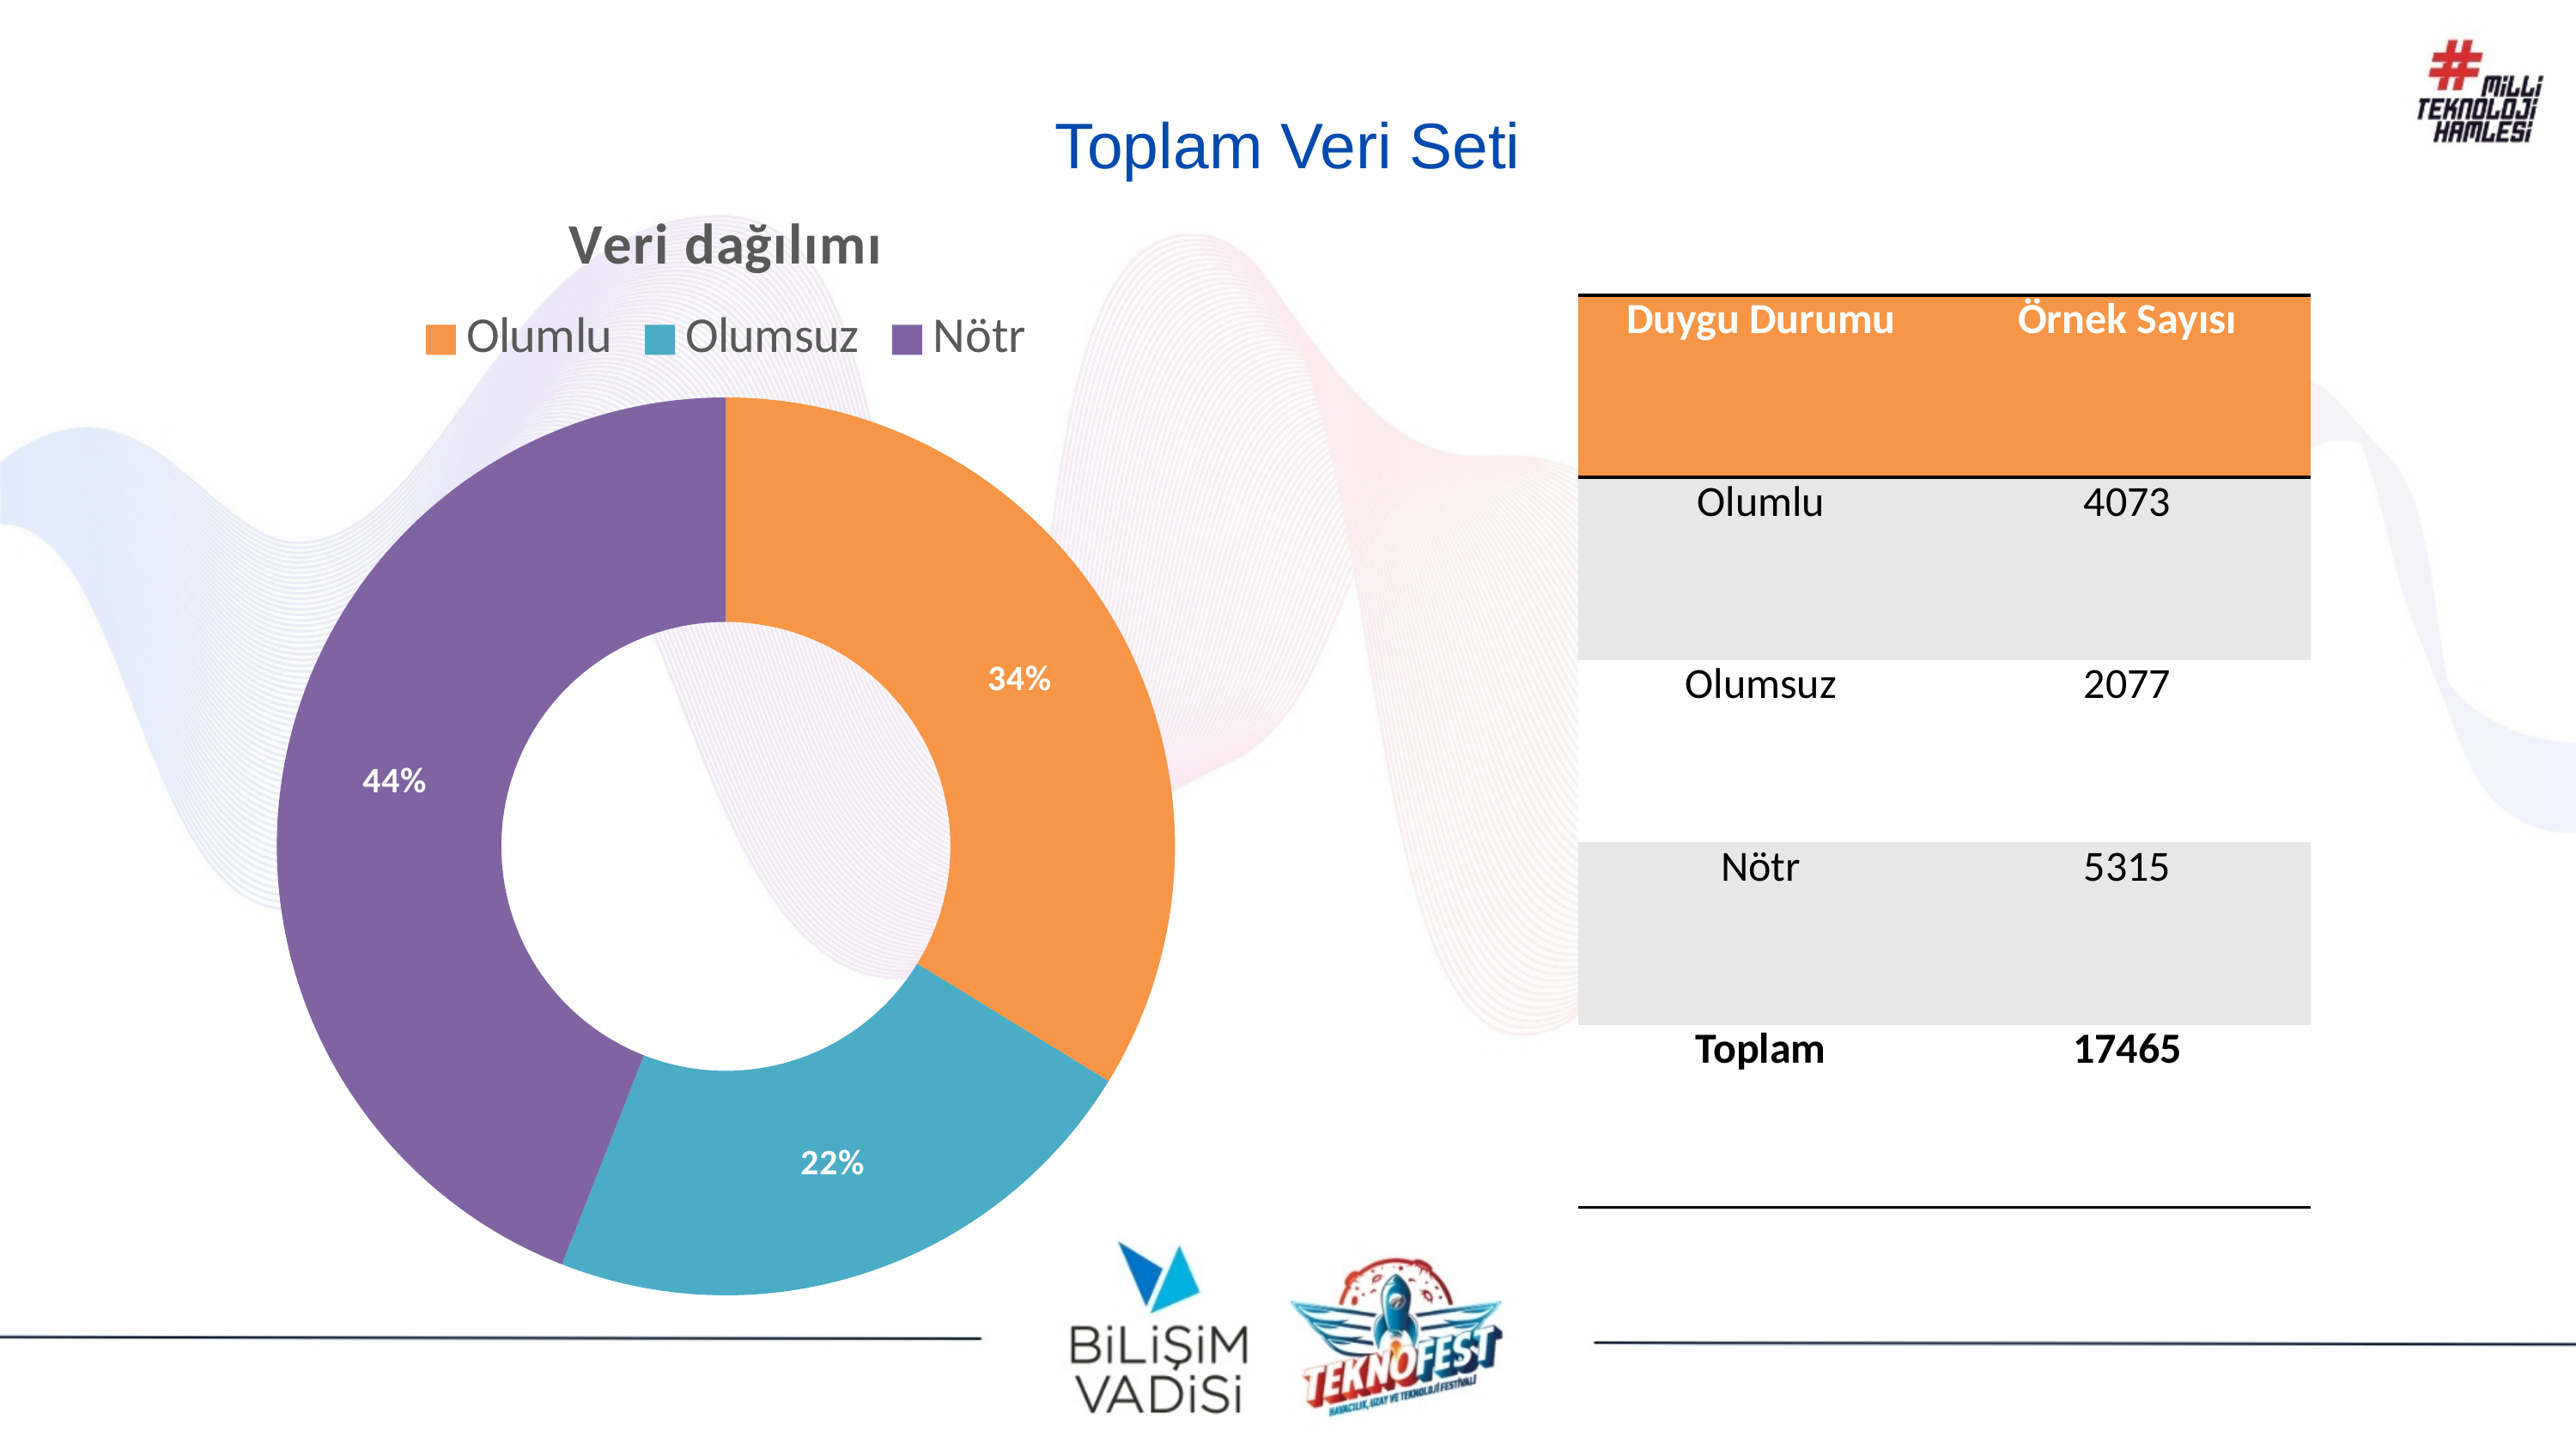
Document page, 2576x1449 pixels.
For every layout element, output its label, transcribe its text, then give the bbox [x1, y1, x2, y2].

table_cell Toplam [1588, 1025, 1944, 1206]
table_cell Olumsuz [1588, 660, 1944, 842]
text_box [0, 0, 2576, 1449]
table_cell 4073 [1944, 479, 2311, 660]
table_cell 5315 [1944, 842, 2311, 1025]
text_box Toplam Veri Seti [402, 91, 2174, 182]
table_cell Olumlu [1588, 479, 1944, 660]
table_cell 17465 [1944, 1025, 2311, 1206]
table_header Örnek Sayısı [1944, 297, 2311, 476]
chart [0, 173, 1585, 1319]
table_cell Nötr [1588, 842, 1944, 1025]
table_header Duygu Durumu [1588, 297, 1944, 476]
table_cell 2077 [1944, 660, 2311, 842]
